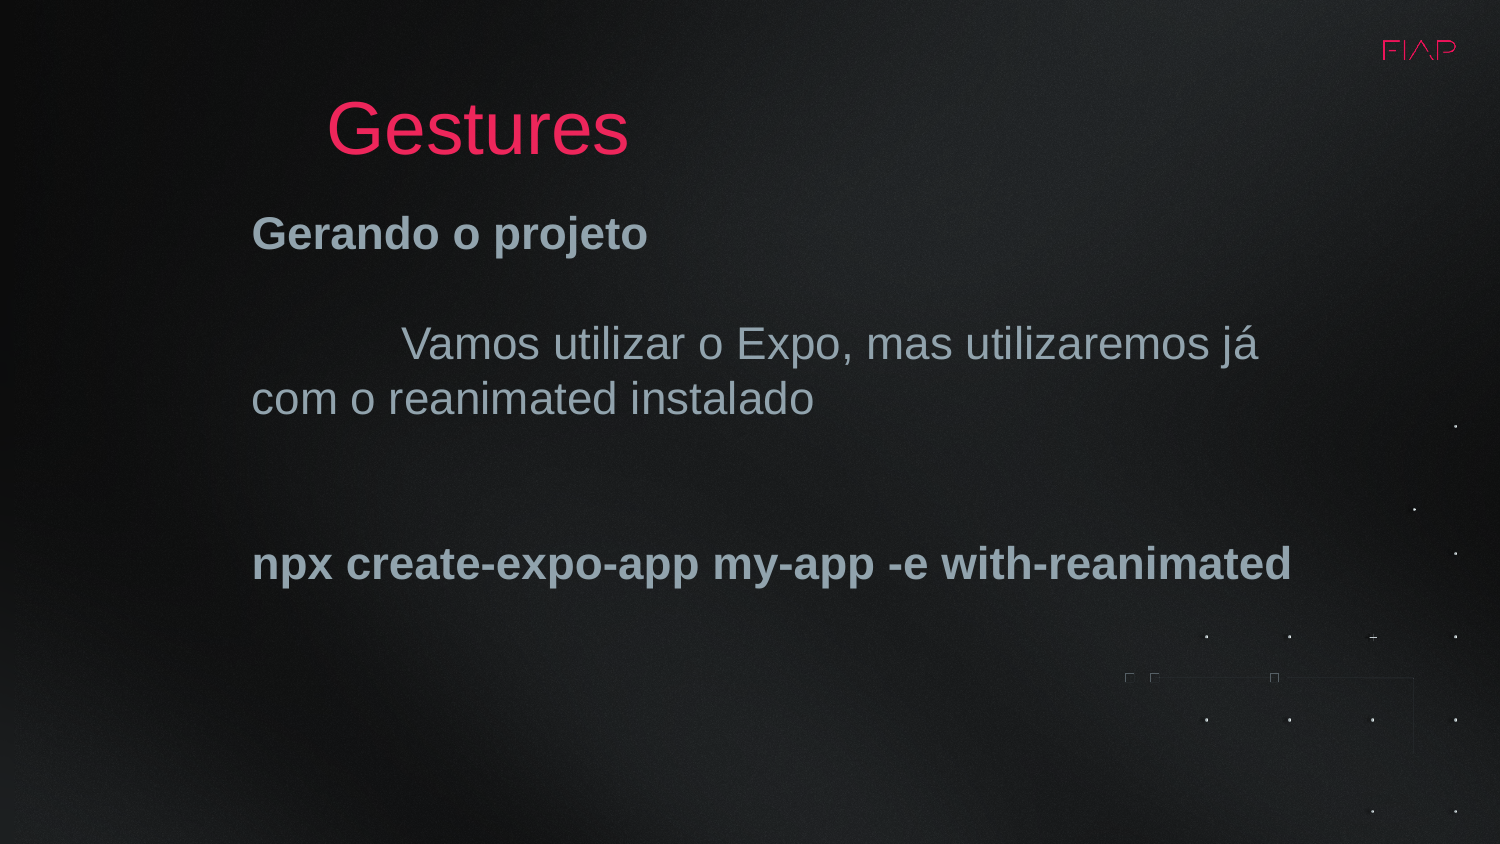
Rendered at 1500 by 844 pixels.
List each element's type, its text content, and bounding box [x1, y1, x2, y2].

text_box Gerando o projeto Vamos utilizar o Expo, mas utilizaremos já com o reanimated instalado npx create-expo-app my-app -e with-reanimated [236, 196, 1322, 596]
picture [0, 0, 1500, 844]
text_box Gestures [311, 72, 1126, 177]
